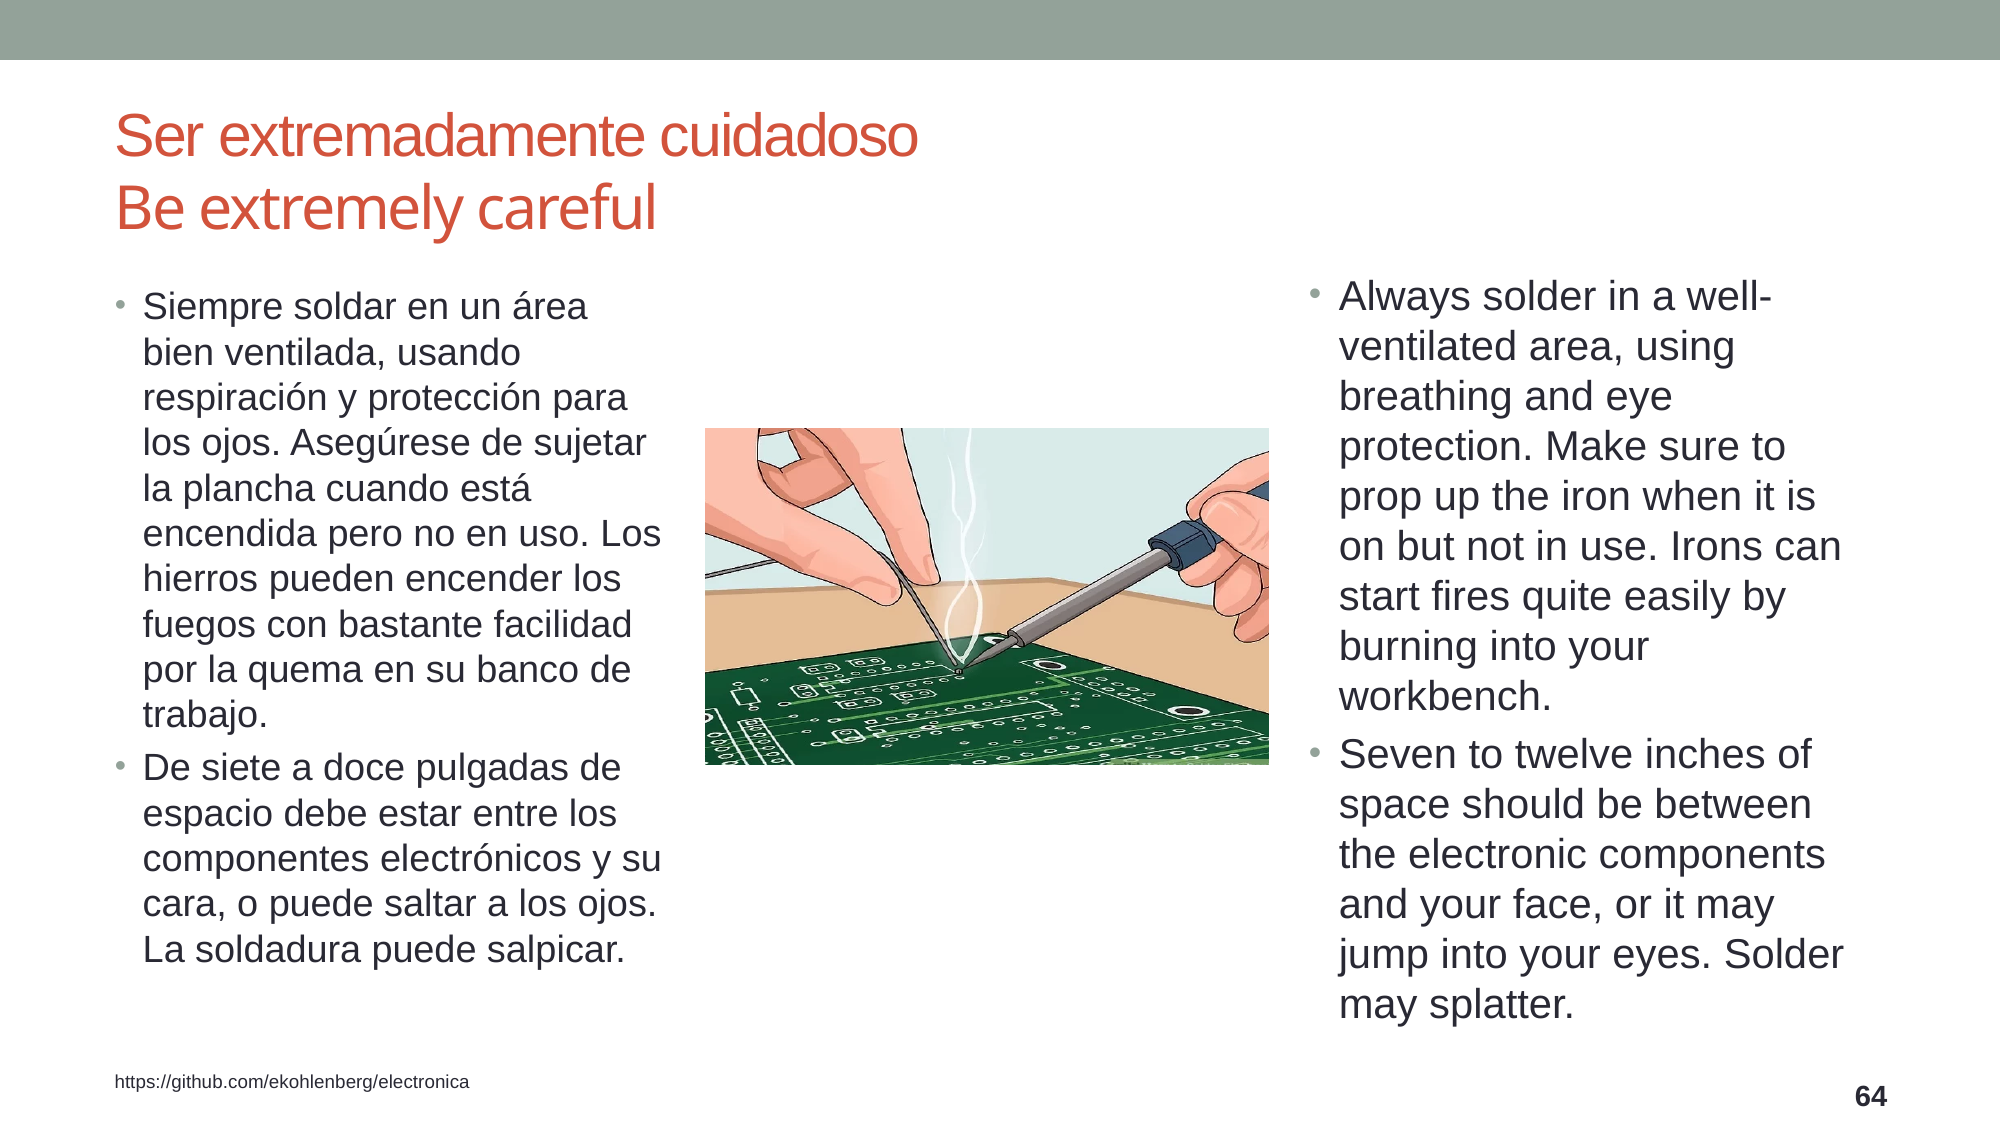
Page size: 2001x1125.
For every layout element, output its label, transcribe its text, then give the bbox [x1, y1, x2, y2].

picture [705, 428, 1269, 766]
title Ser extremadamente cuidadoso Be extremely careful [99, 87, 1900, 250]
list Always solder in a well-ventilated area, using breathing and eye protection. Make sure to prop up the iron when it is on but not in use. Irons can start fires quite easily by burning into your workbench. Seven to twelve inches of space should be between the electronic components and your face, or it may jump into your eyes. Solder may splatter. [1293, 261, 1878, 1036]
list Siempre soldar en un área bien ventilada, usando respiración y protección para los ojos. Asegúrese de sujetar la plancha cuando está encendida pero no en uso. Los hierros pueden encender los fuegos con bastante facilidad por la quema en su banco de trabajo. De siete a doce pulgadas de espacio debe estar entre los componentes electrónicos y su cara, o puede saltar a los ojos. La soldadura puede salpicar. [99, 274, 681, 1049]
slide_number 64 [1585, 1068, 1903, 1123]
